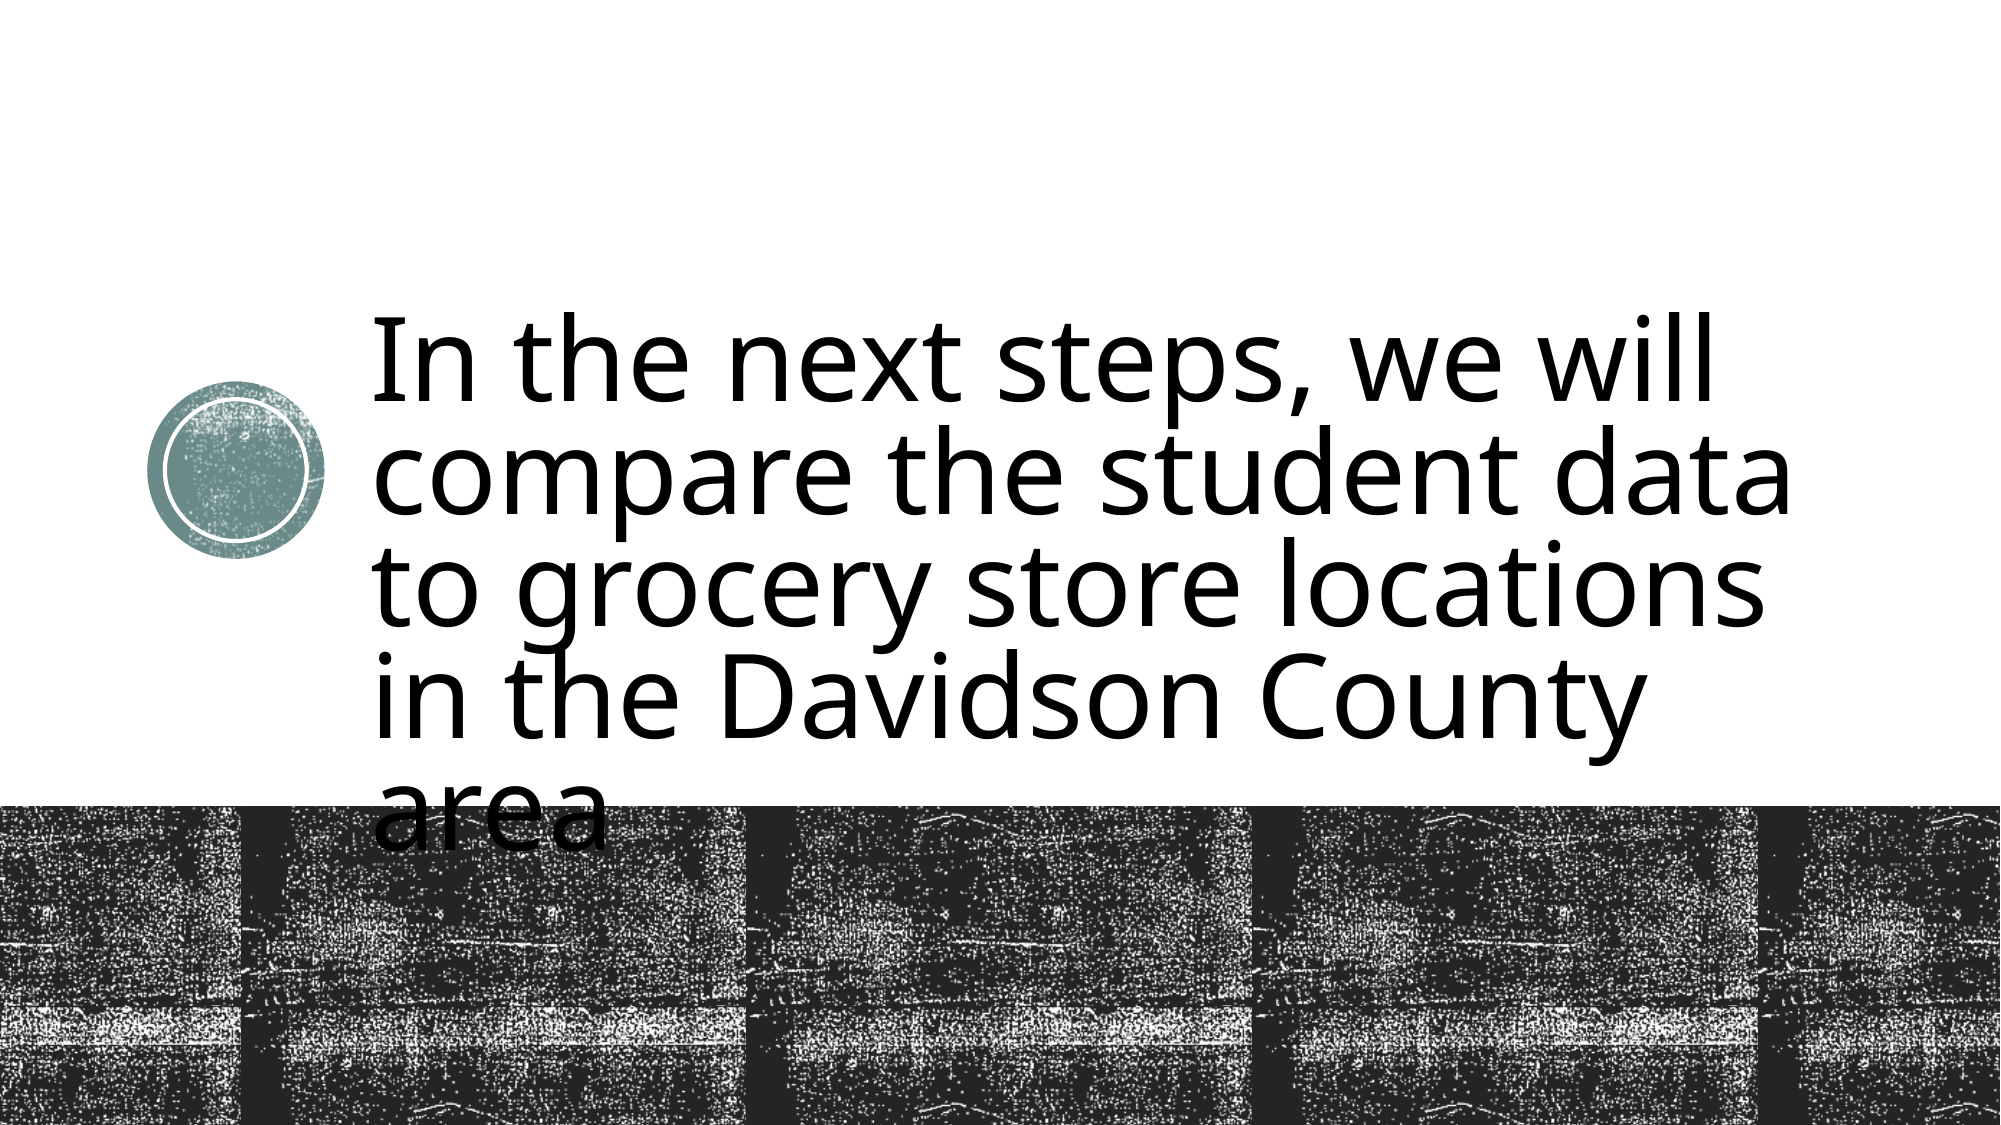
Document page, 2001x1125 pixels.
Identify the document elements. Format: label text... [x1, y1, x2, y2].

title In the next steps, we will compare the student data to grocery store locations in the Davidson County area [355, 303, 1878, 882]
